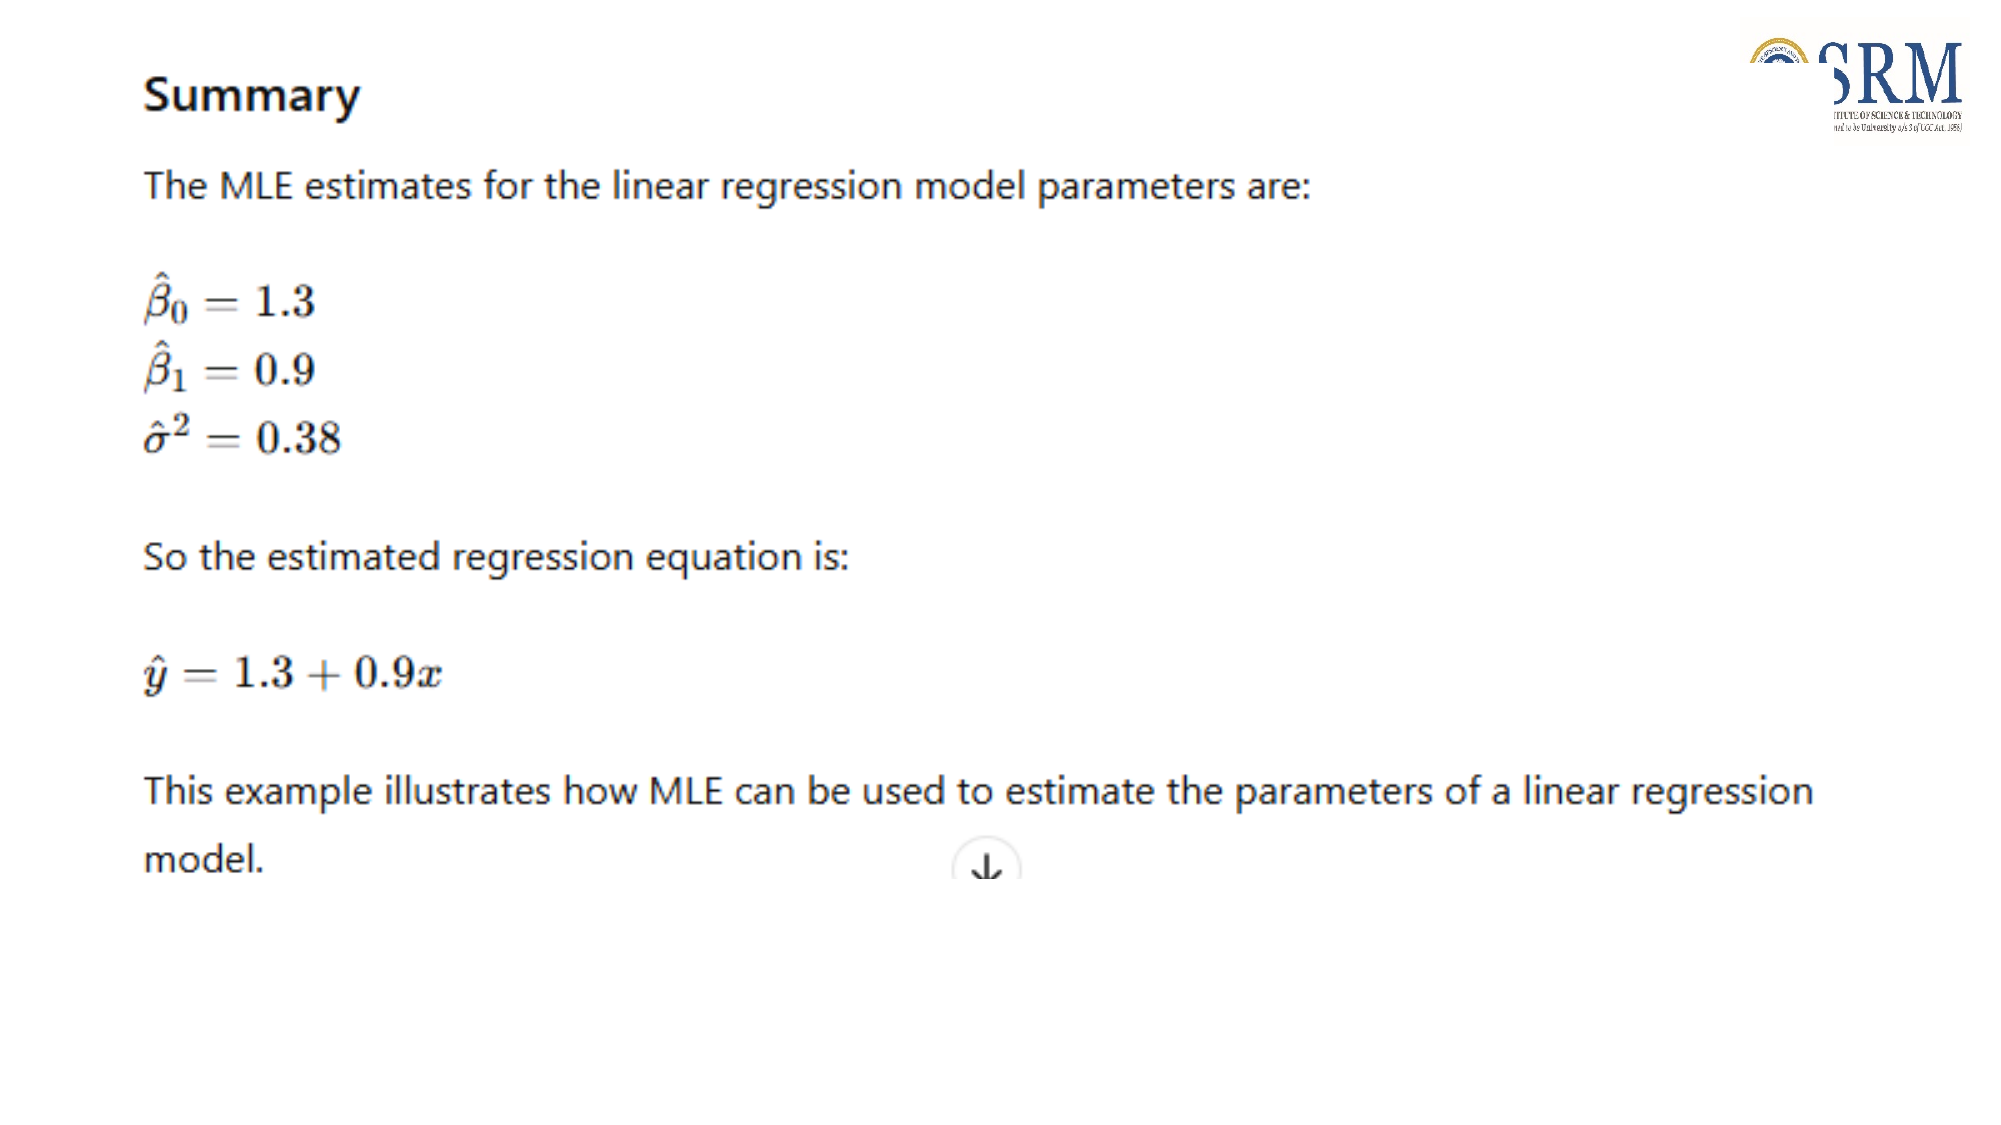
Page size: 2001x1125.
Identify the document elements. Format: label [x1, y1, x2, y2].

picture [110, 17, 1970, 879]
